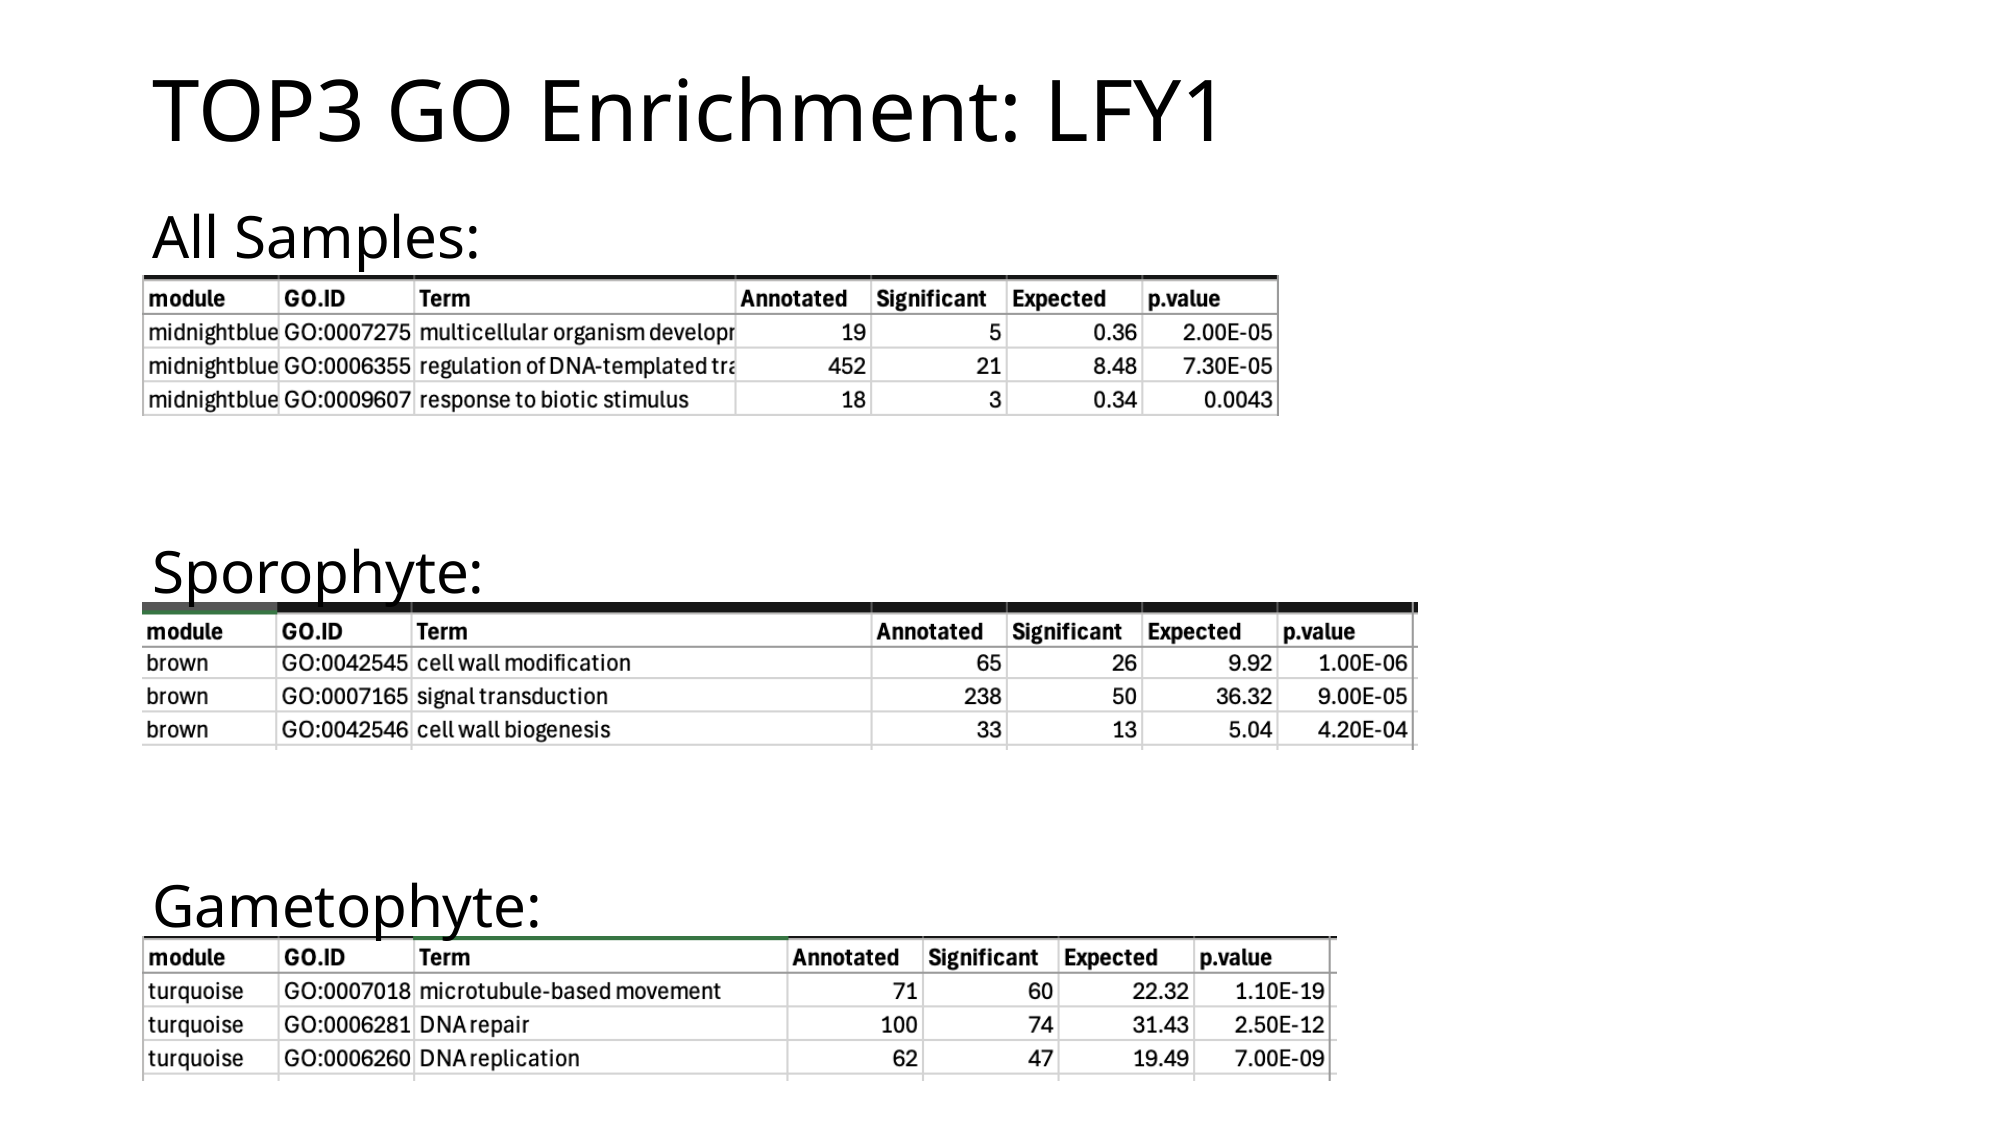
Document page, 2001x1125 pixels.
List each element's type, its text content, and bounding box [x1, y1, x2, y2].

text_box All Samples: Sporophyte: Gametophyte: [137, 200, 1863, 1014]
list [142, 275, 1279, 416]
picture [142, 601, 1419, 751]
title TOP3 GO Enrichment: LFY1 [137, 59, 1863, 168]
picture [142, 936, 1338, 1081]
